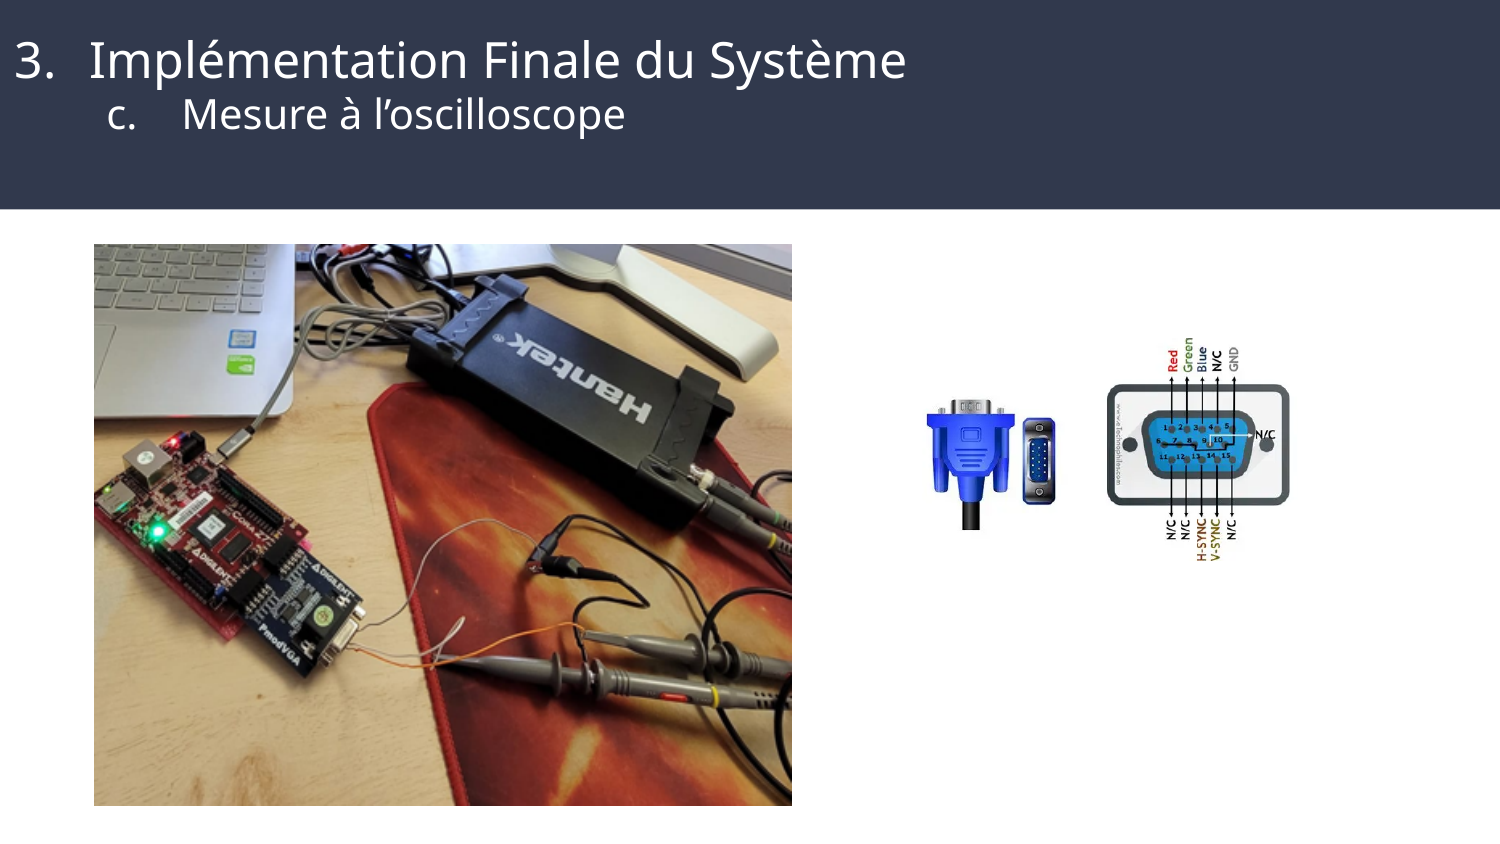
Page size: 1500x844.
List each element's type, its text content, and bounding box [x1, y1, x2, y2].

text_box Implémentation Finale du Système Mesure à l’oscilloscope [0, 13, 1500, 197]
picture [93, 244, 792, 806]
picture [921, 338, 1298, 561]
